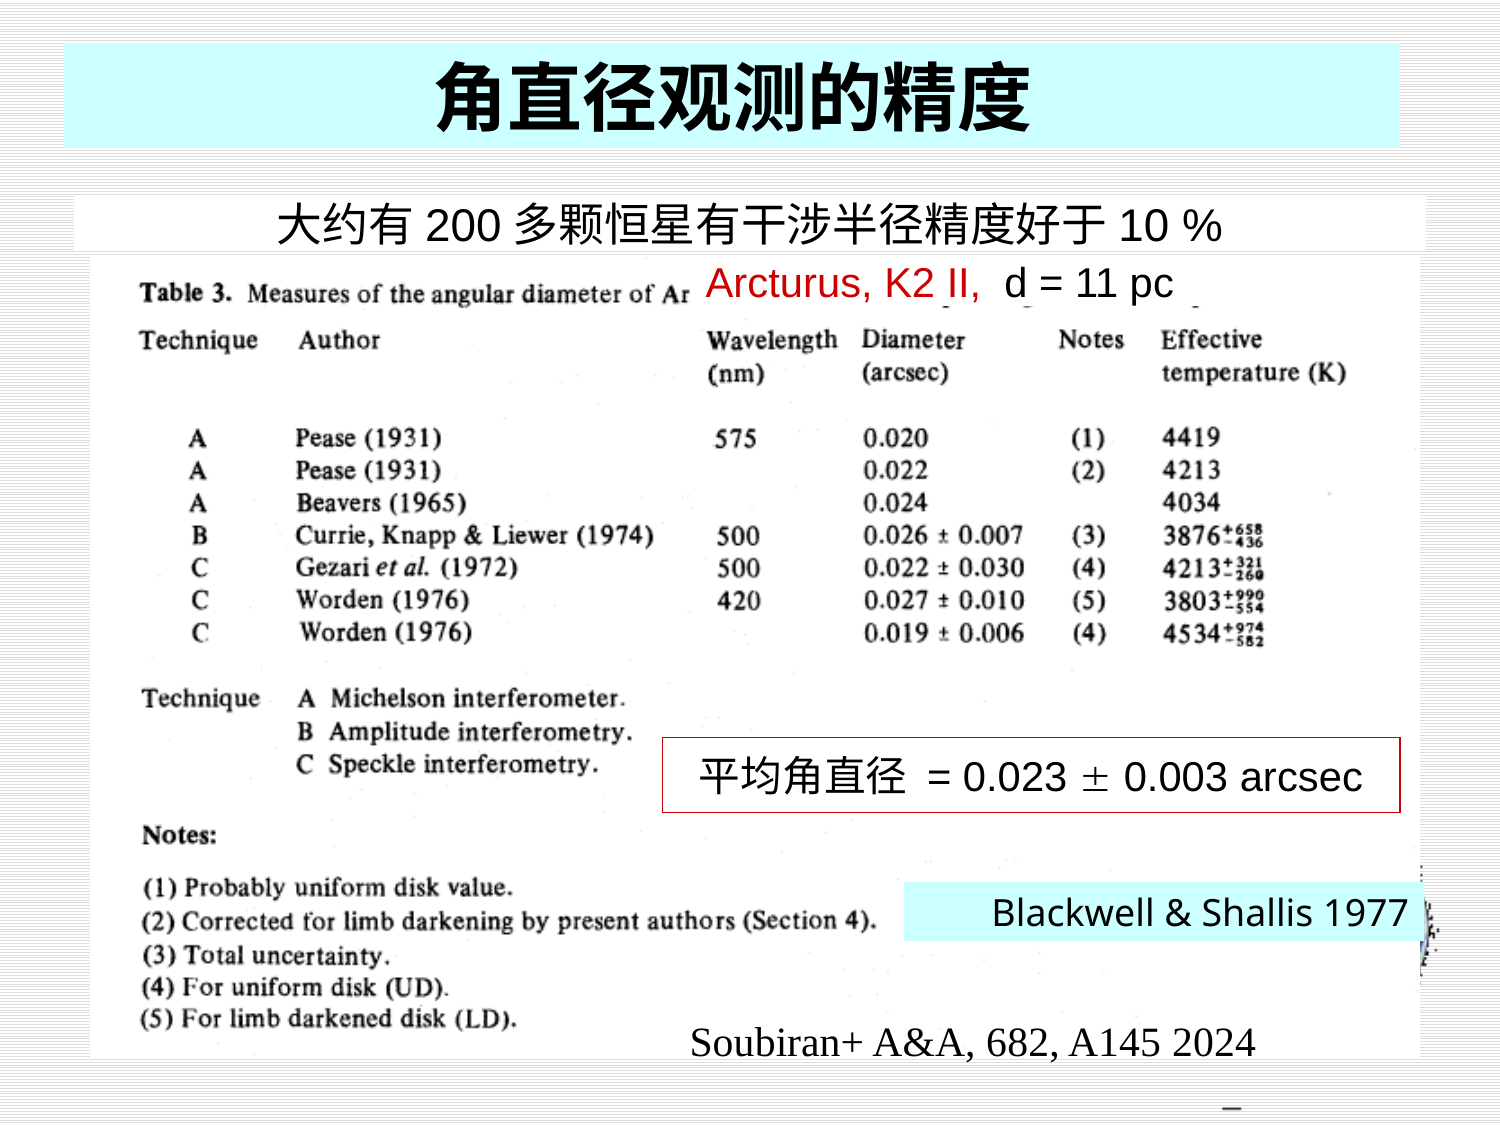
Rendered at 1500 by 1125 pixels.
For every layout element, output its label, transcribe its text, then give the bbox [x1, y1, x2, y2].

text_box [63, 42, 1425, 1059]
picture [1037, 687, 1500, 1125]
text_box Soubiran+ A&A, 682, A145 2024 [674, 1065, 1425, 1073]
